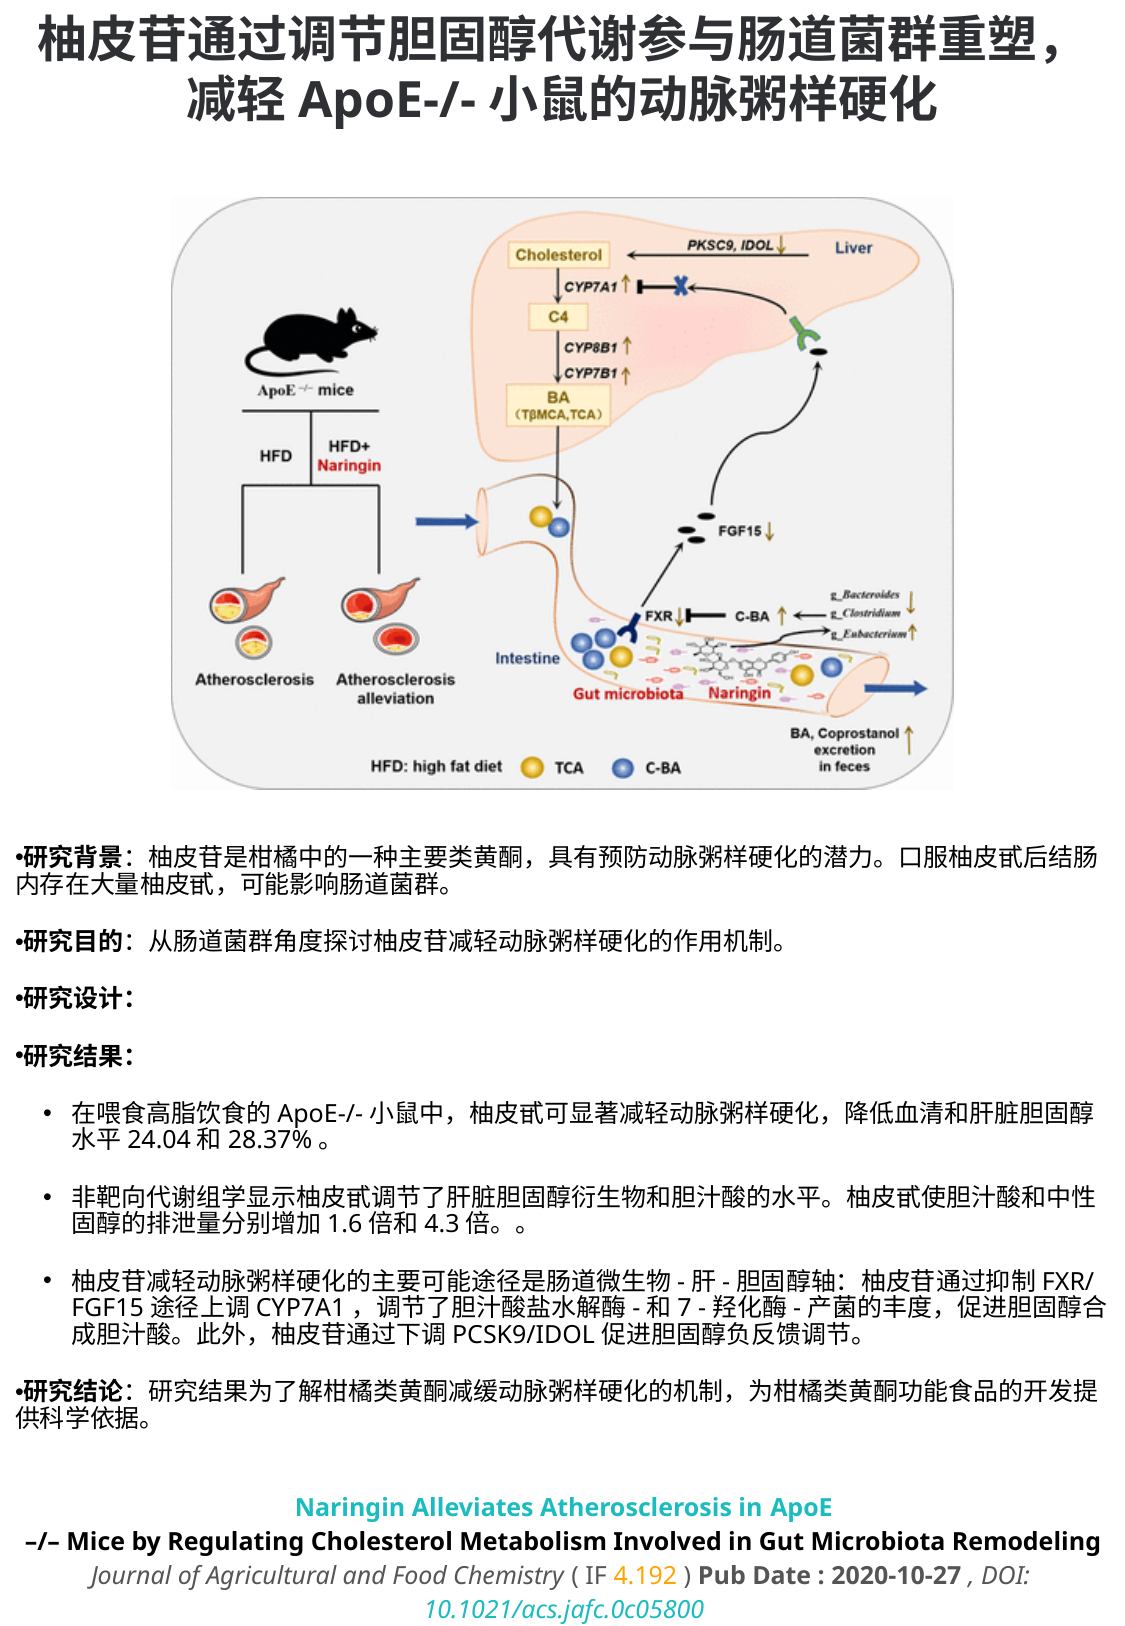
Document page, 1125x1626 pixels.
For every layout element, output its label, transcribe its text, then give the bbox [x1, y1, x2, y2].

text_box 柚皮苷通过调节胆固醇代谢参与肠道菌群重塑，减轻ApoE-/-小鼠的动脉粥样硬化 [0, 0, 1125, 135]
text_box Naringin Alleviates Atherosclerosis in ApoE–/– Mice by Regulating Cholesterol Metabolism Involved in Gut Microbiota Remodeling Journal of Agricultural and Food Chemistry ( IF 4.192 ) Pub Date : 2020-10-27 , DOI: 10.1021/acs.jafc.0c05800 [1, 1483, 1125, 1625]
text_box 研究背景：柚皮苷是柑橘中的一种主要类黄酮，具有预防动脉粥样硬化的潜力。口服柚皮甙后结肠内存在大量柚皮甙，可能影响肠道菌群。 研究目的：从肠道菌群角度探讨柚皮苷减轻动脉粥样硬化的作用机制。 研究设计： 研究结果： 在喂食高脂饮食的ApoE-/-小鼠中，柚皮甙可显著减轻动脉粥样硬化，降低血清和肝脏胆固醇水平24.04和28.37%。 非靶向代谢组学显示柚皮甙调节了肝脏胆固醇衍生物和胆汁酸的水平。柚皮甙使胆汁酸和中性固醇的排泄量分别增加1.6倍和4.3倍。。 柚皮苷减轻动脉粥样硬化的主要可能途径是肠道微生物-肝-胆固醇轴：柚皮苷通过抑制FXR/FGF15途径上调CYP7A1，调节了胆汁酸盐水解酶-和7 -羟化酶-产菌的丰度，促进胆固醇合成胆汁酸。此外，柚皮苷通过下调PCSK9/IDOL促进胆固醇负反馈调节。 研究结论：研究结果为了解柑橘类黄酮减缓动脉粥样硬化的机制，为柑橘类黄酮功能食品的开发提供科学依据。 [0, 812, 1125, 1466]
picture [171, 197, 954, 790]
